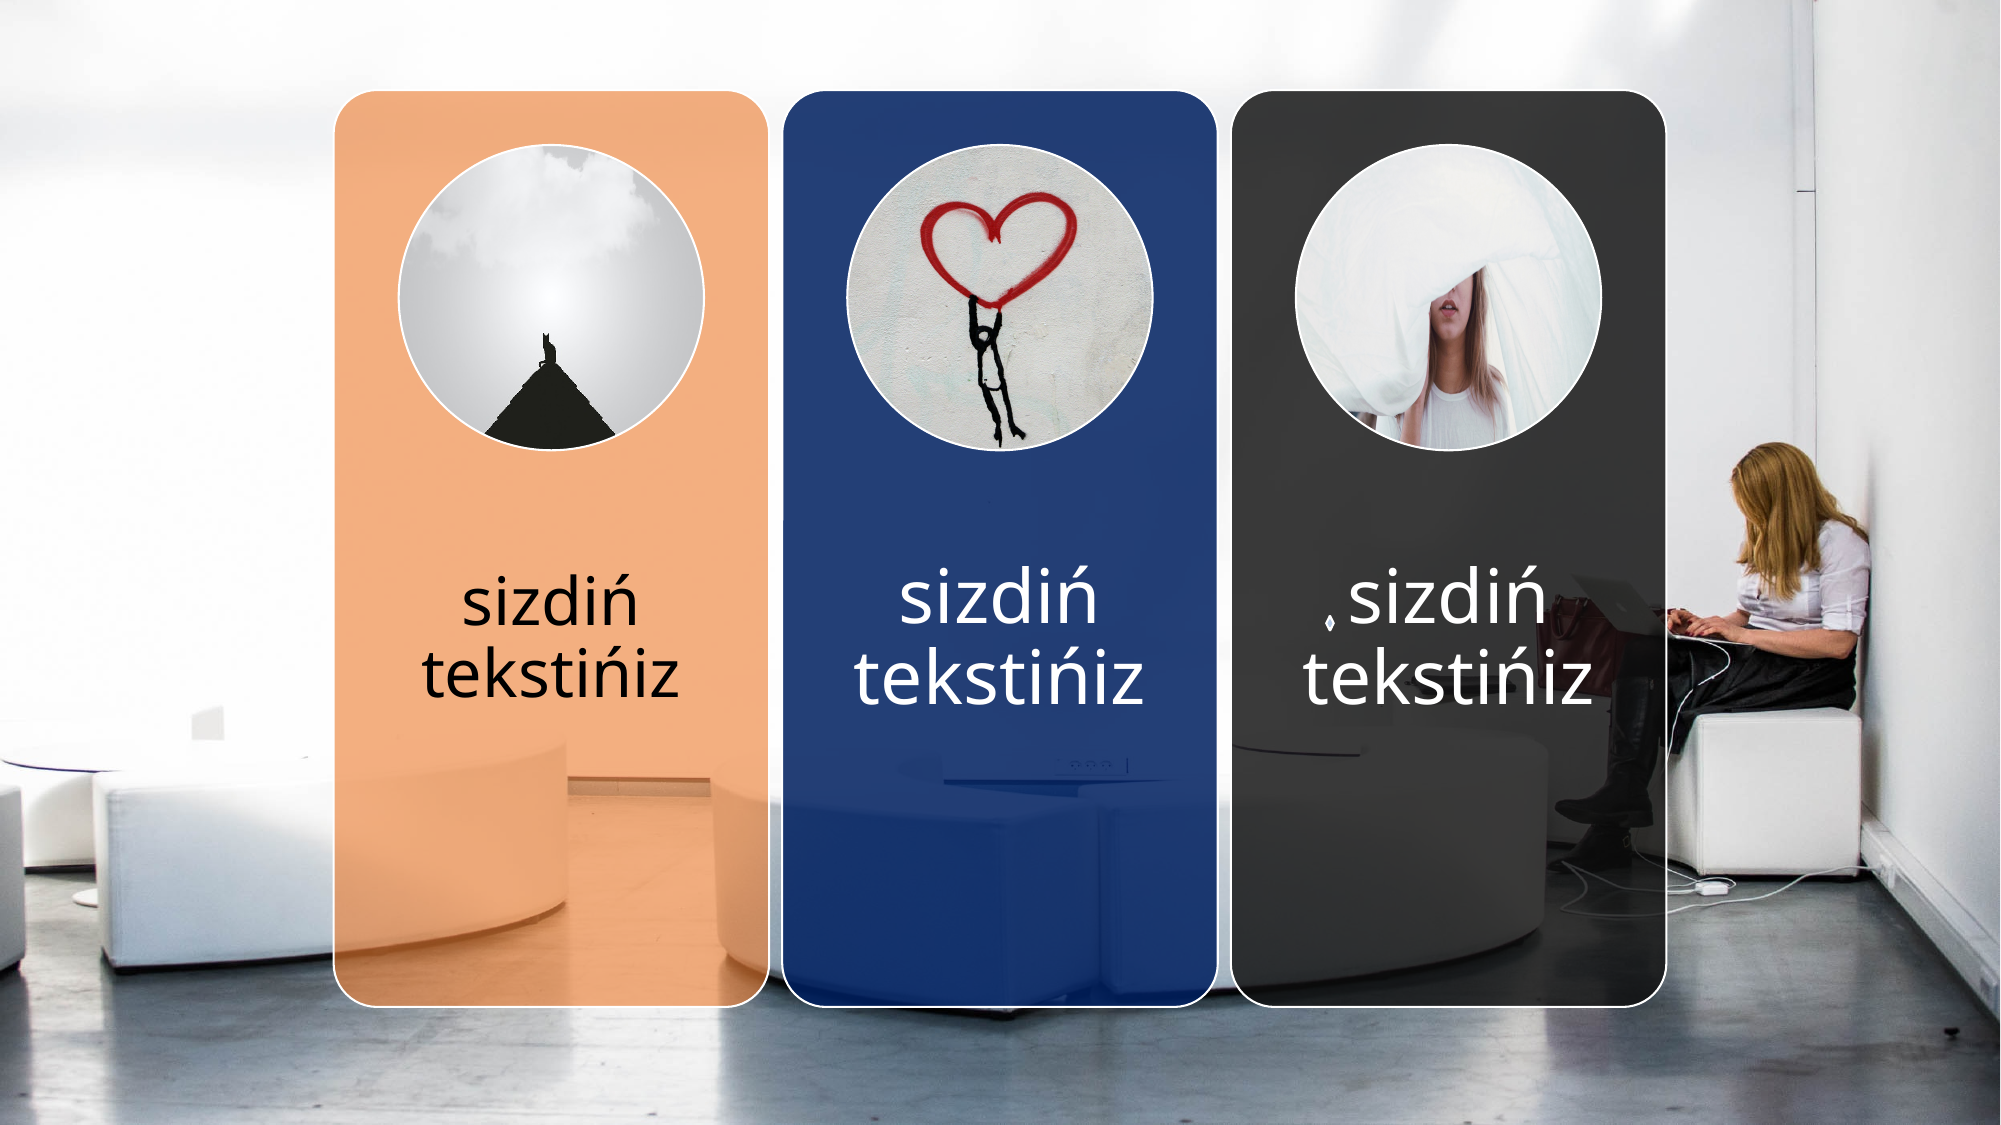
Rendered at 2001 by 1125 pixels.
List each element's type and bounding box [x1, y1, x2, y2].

text_box [333, 89, 1667, 1007]
picture [0, 0, 2001, 1125]
